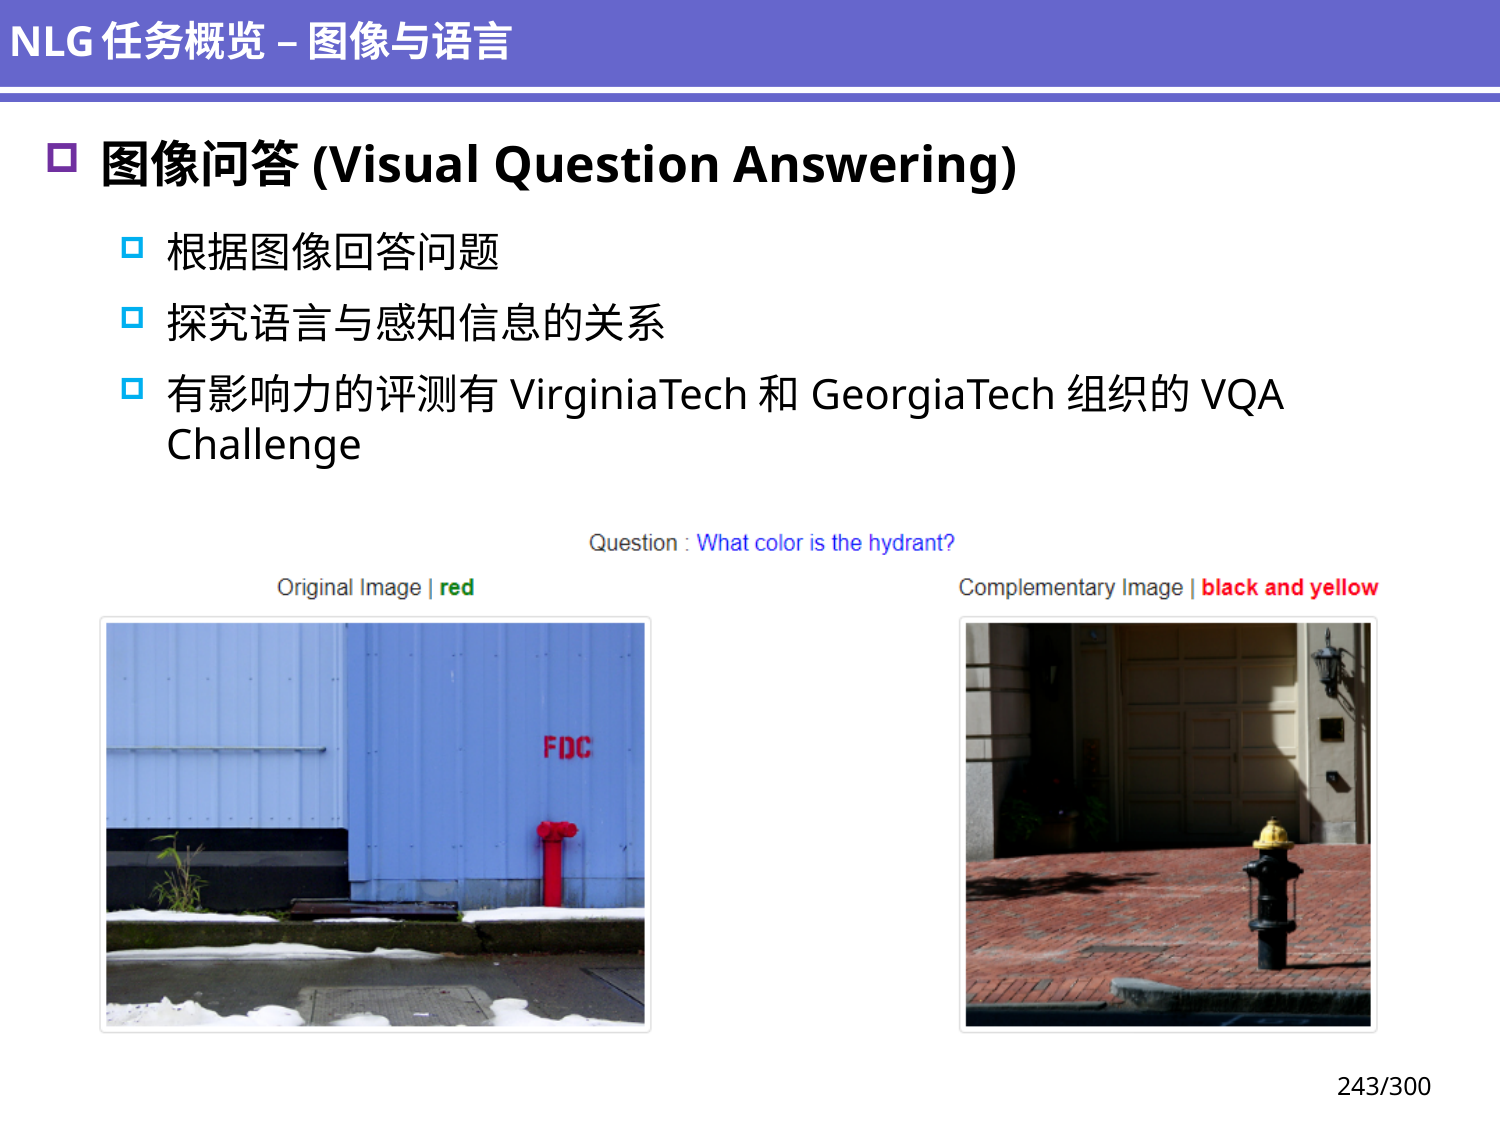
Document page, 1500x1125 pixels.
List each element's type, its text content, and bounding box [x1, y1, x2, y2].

slide_number 243/300 [1291, 1058, 1447, 1112]
picture [87, 523, 1389, 1047]
title NLG任务概览 – 图像与语言 [0, 7, 1309, 73]
list 图像问答(Visual Question Answering) 根据图像回答问题 探究语言与感知信息的关系 有影响力的评测有VirginiaTech和GeorgiaTech组织的VQA Challenge [29, 125, 1447, 1047]
